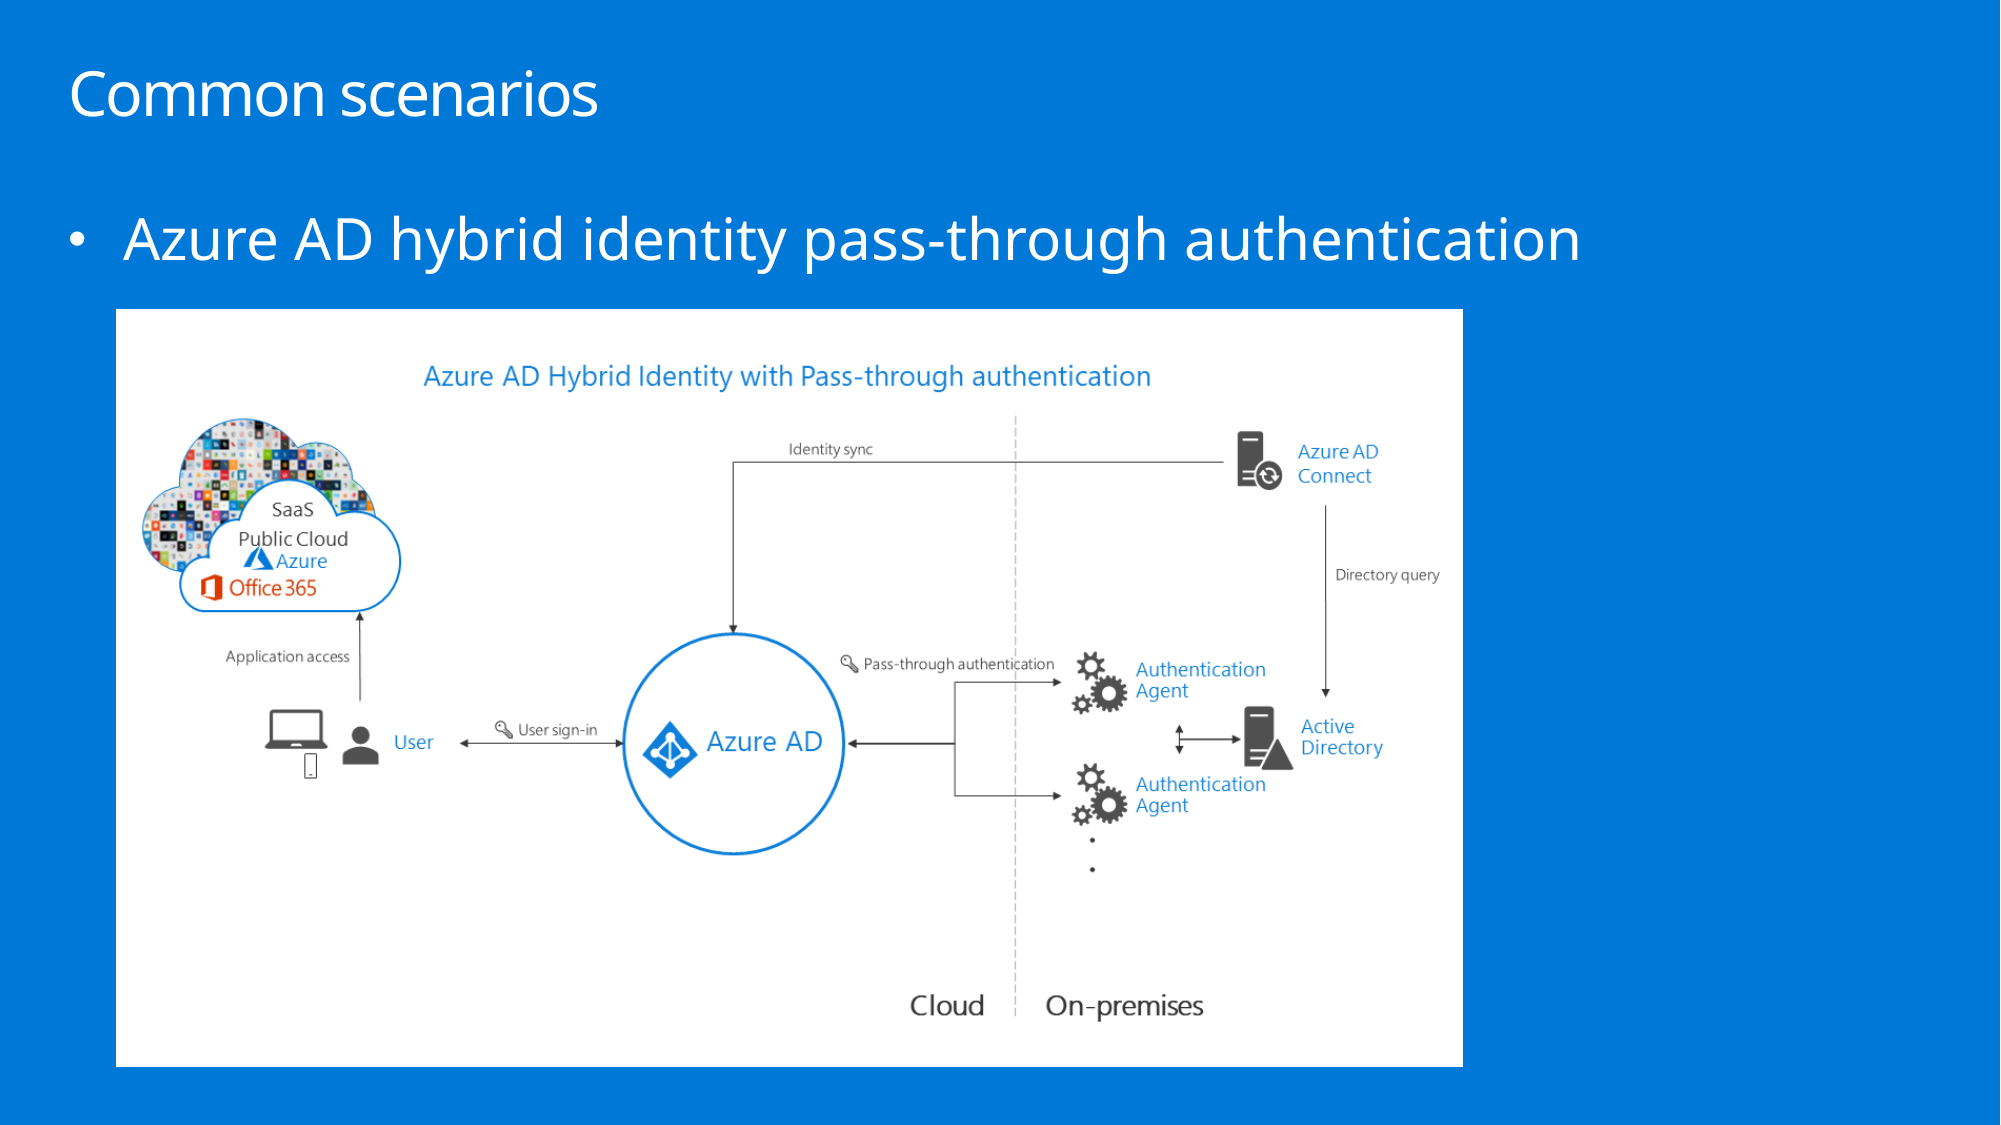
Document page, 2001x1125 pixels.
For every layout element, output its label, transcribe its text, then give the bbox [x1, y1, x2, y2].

title Common scenarios [44, 47, 1957, 196]
picture [116, 309, 1463, 1068]
list Azure AD hybrid identity pass-through authentication [44, 196, 1956, 532]
